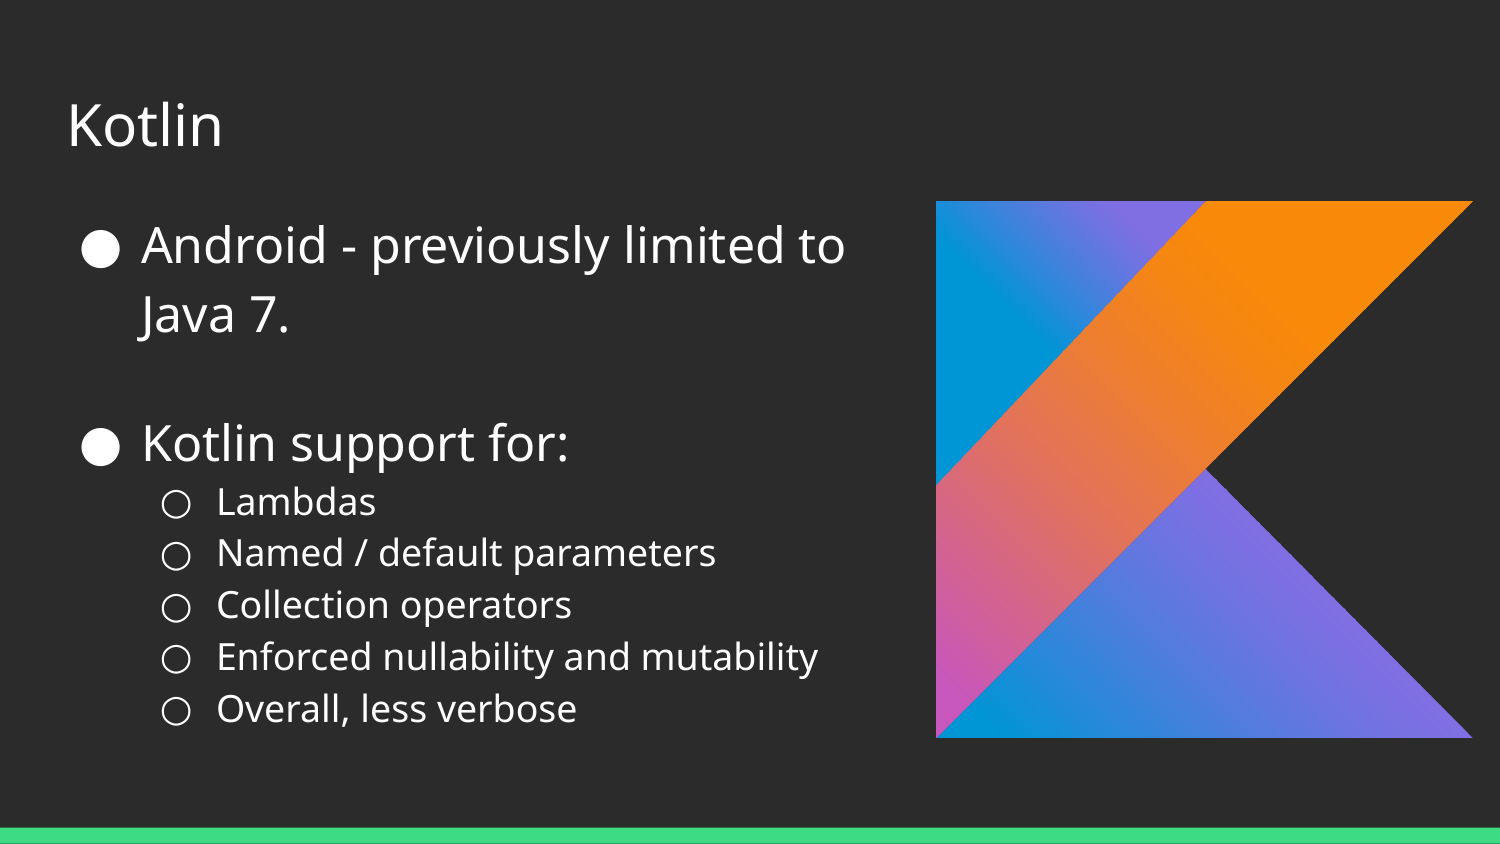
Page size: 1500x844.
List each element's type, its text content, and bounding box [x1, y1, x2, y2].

list Android - previously limited to Java 7. Kotlin support for: Lambdas Named / default parameters Collection operators Enforced nullability and mutability Overall, less verbose [51, 189, 933, 750]
picture [936, 201, 1473, 738]
title Kotlin [51, 72, 1449, 167]
